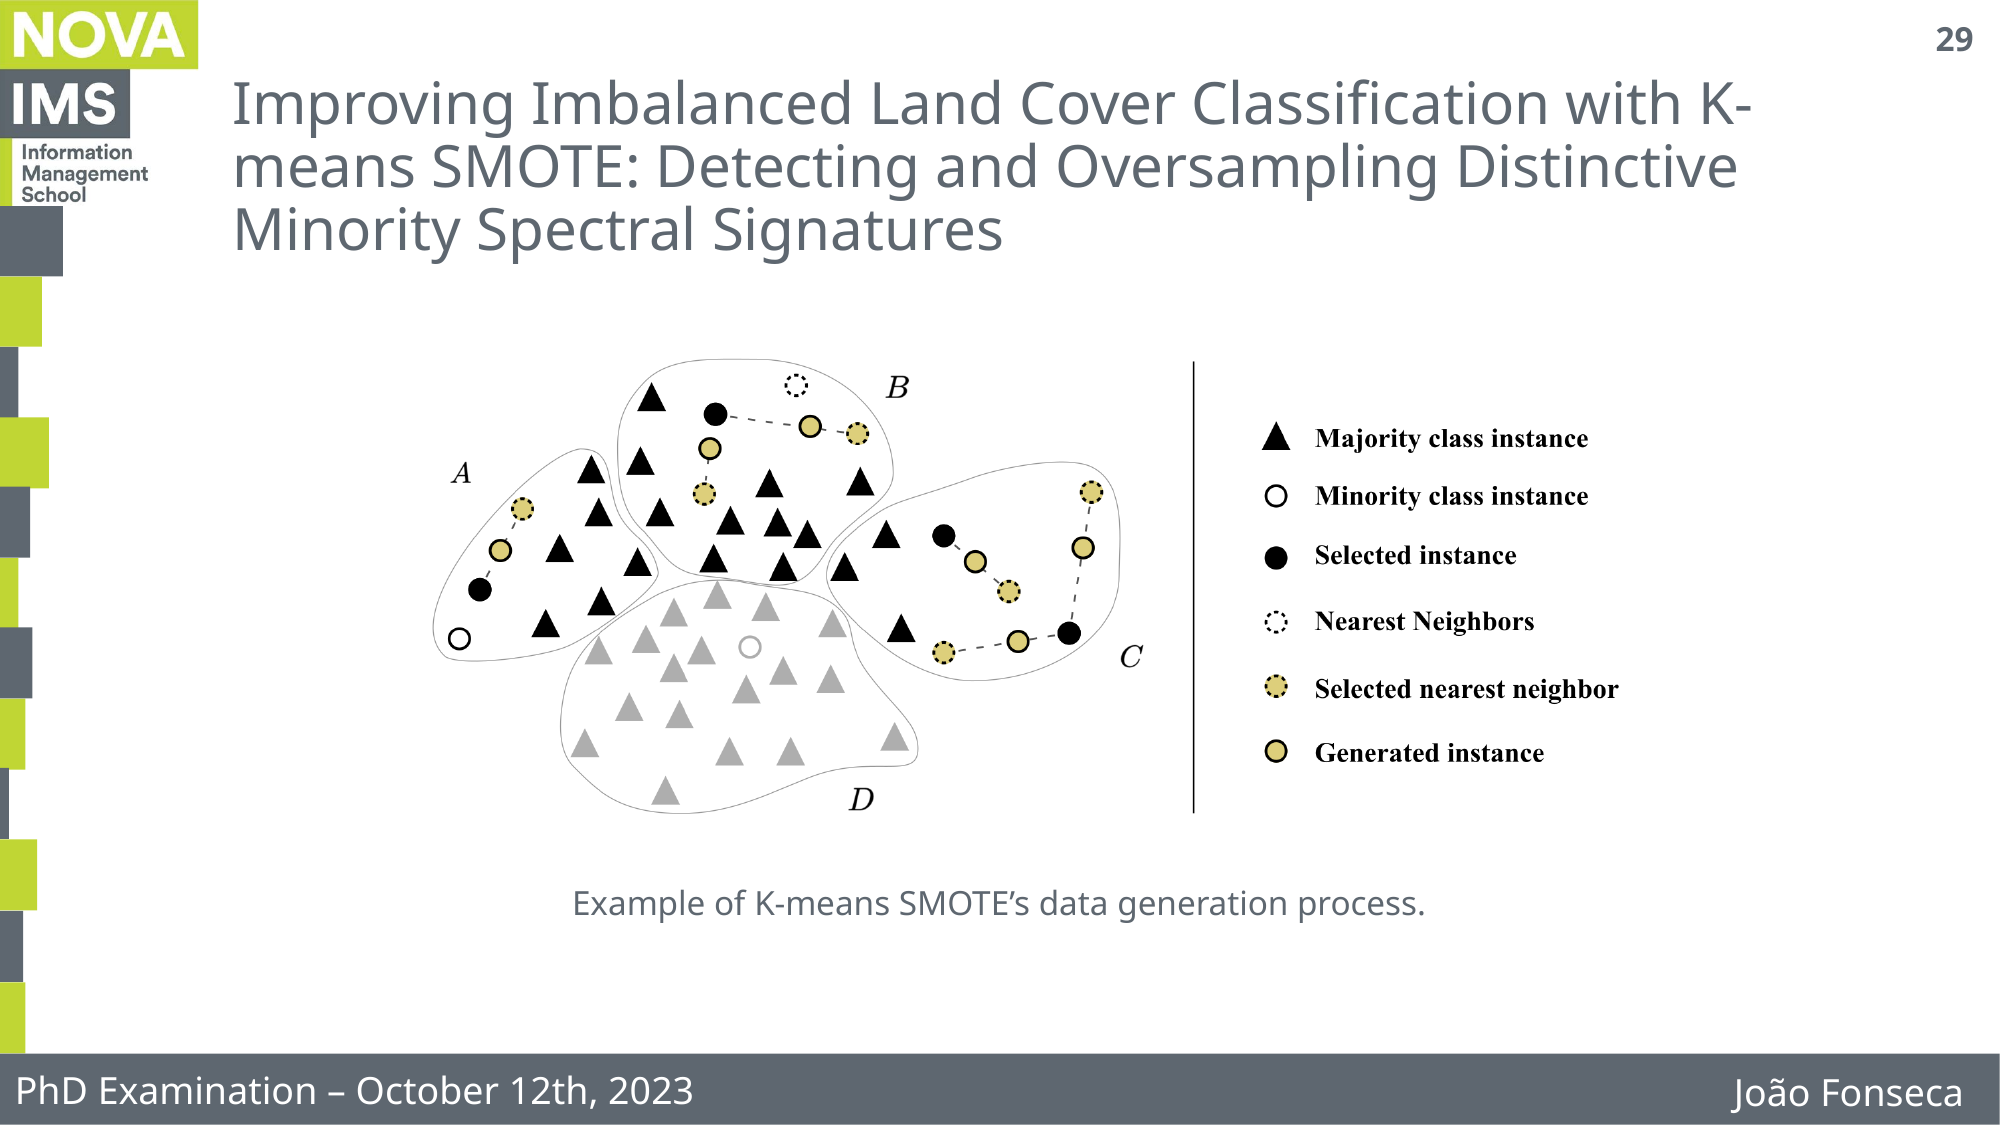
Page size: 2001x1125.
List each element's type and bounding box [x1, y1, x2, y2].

picture [429, 352, 1627, 817]
text_box [0, 0, 2000, 1125]
